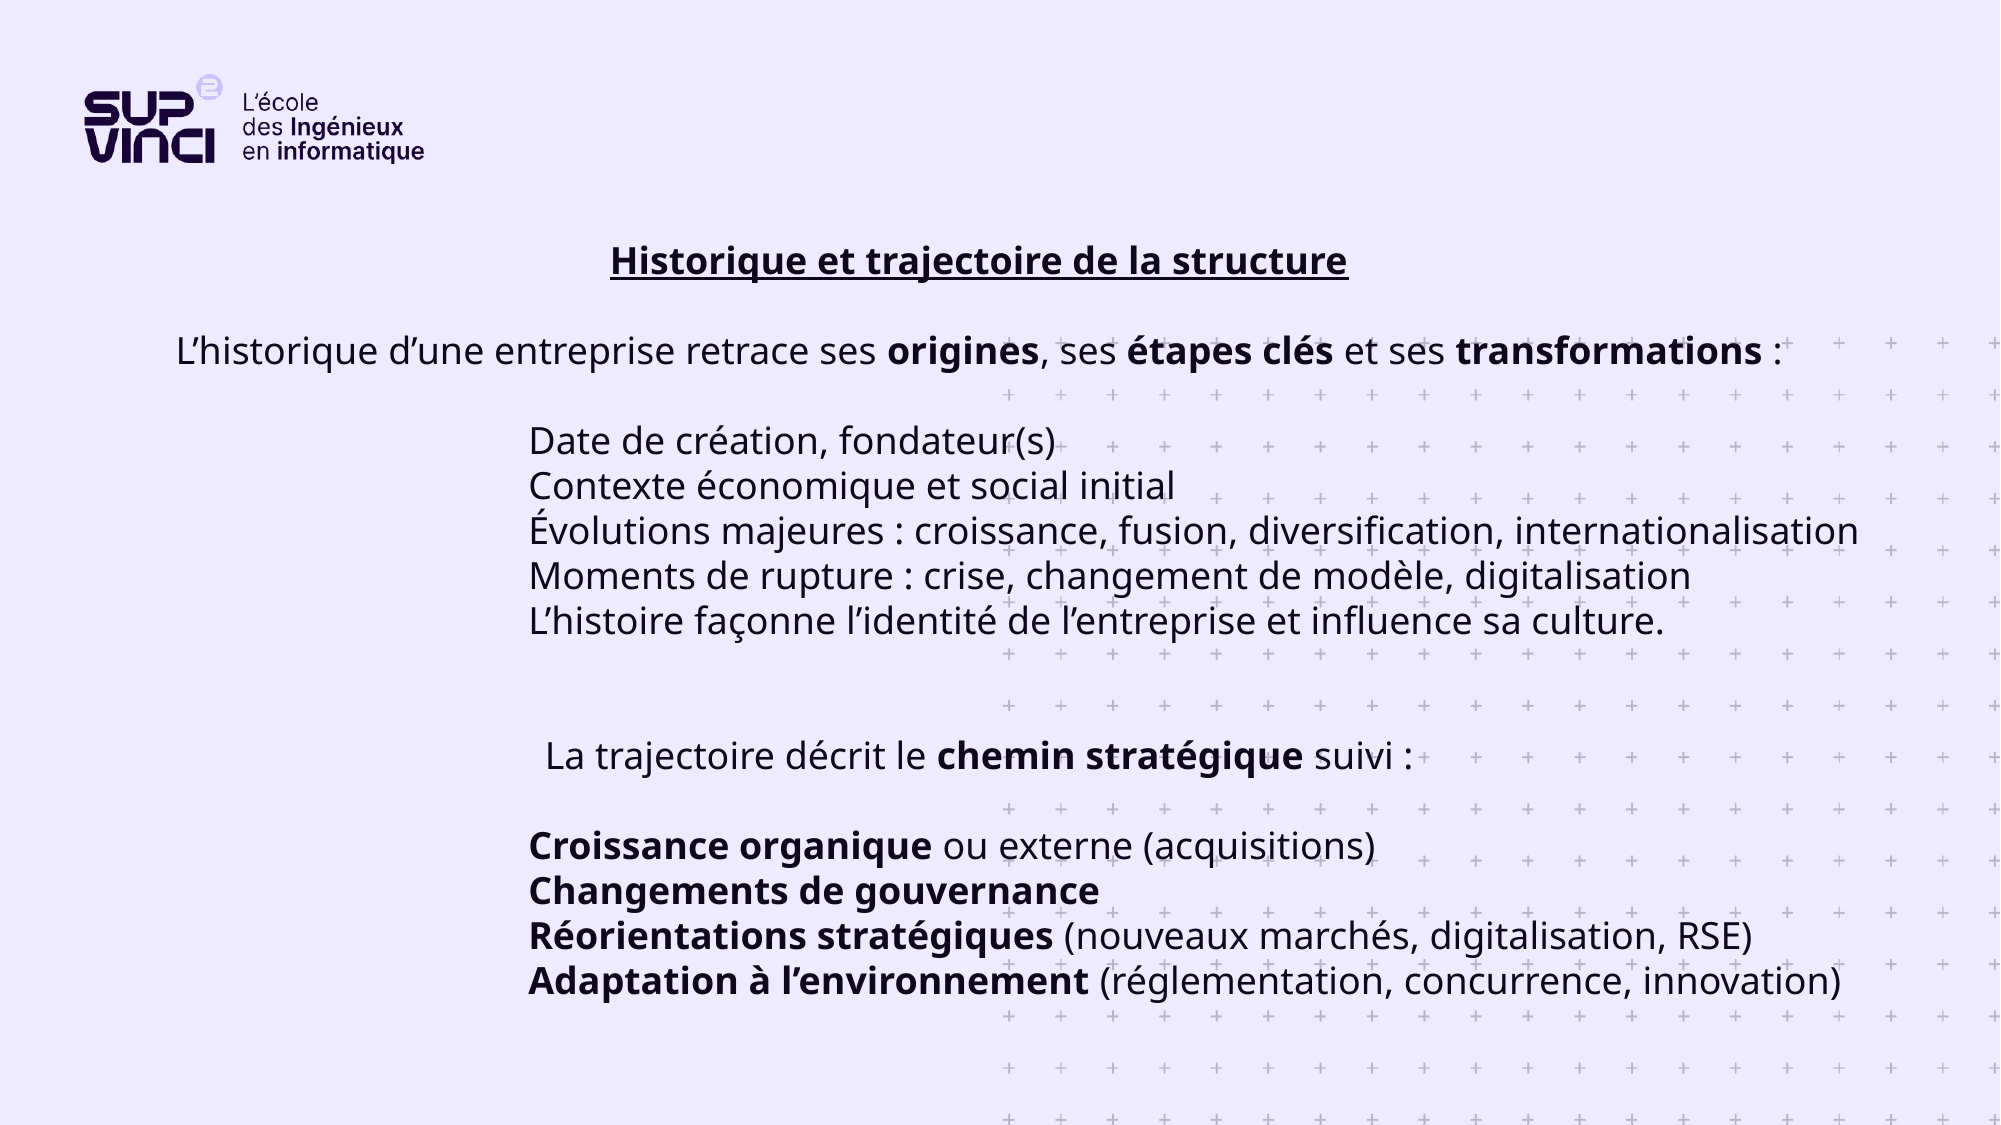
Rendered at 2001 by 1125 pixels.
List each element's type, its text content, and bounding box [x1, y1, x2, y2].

picture [84, 74, 424, 164]
text_box Historique et trajectoire de la structure L’historique d’une entreprise retrace ses origines, ses étapes clés et ses transformations : Date de création, fondateur(s) Contexte économique et social initial Évolutions majeures : croissance, fusion, diversification, internationalisation Moments de rupture : crise, changement de modèle, digitalisation L’histoire façonne l’identité de l’entreprise et influence sa culture. La trajectoire décrit le chemin stratégique suivi : Croissance organique ou externe (acquisitions) Changements de gouvernance Réorientations stratégiques (nouveaux marchés, digitalisation, RSE) Adaptation à l’environnement (réglementation, concurrence, innovation) [63, 229, 1895, 1055]
picture [1003, 337, 2000, 1125]
